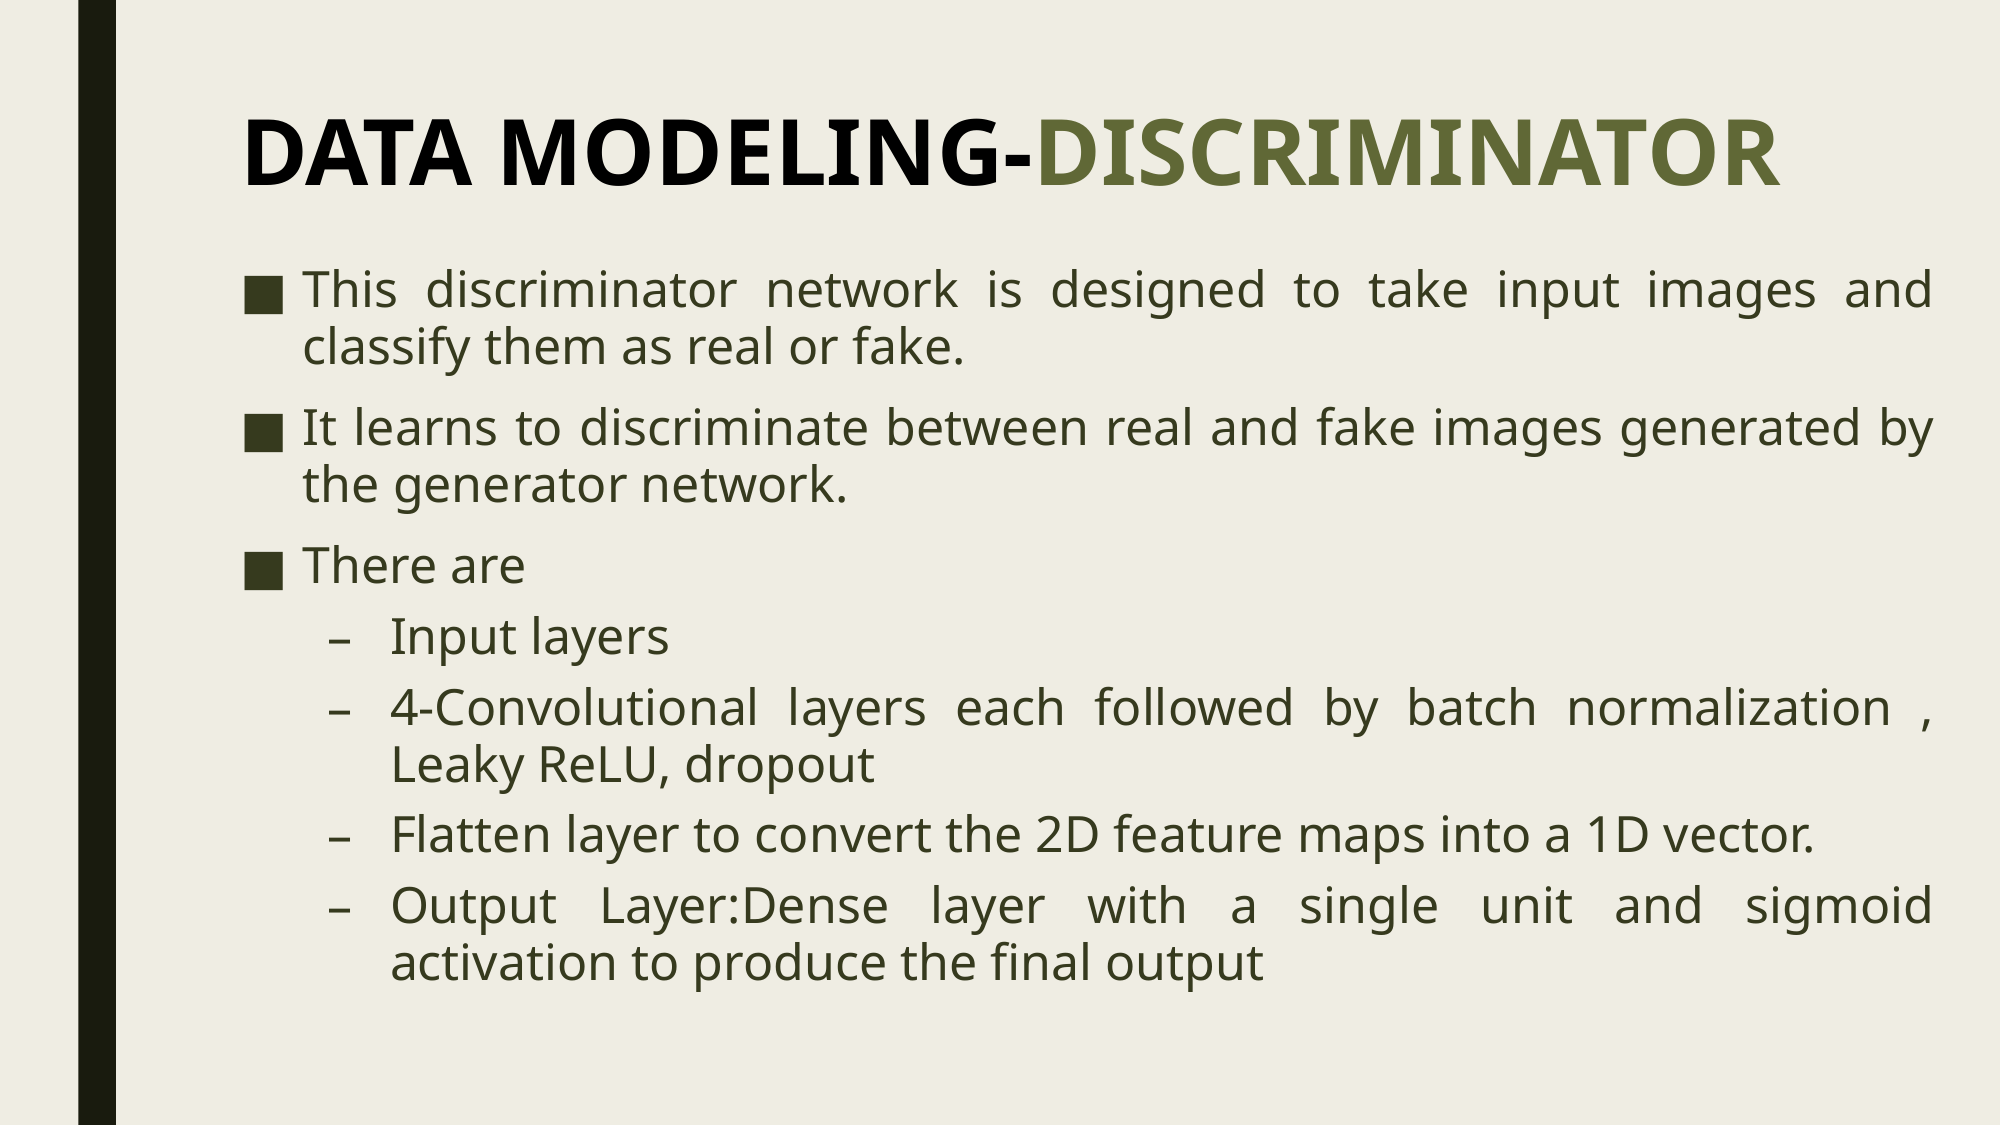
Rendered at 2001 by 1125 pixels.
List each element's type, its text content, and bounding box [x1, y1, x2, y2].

title DATA MODELING-DISCRIMINATOR [225, 99, 1800, 255]
list This discriminator network is designed to take input images and classify them as real or fake. It learns to discriminate between real and fake images generated by the generator network. There are Input layers 4-Convolutional layers each followed by batch normalization , Leaky ReLU, dropout Flatten layer to convert the 2D feature maps into a 1D vector. Output Layer:Dense layer with a single unit and sigmoid activation to produce the final output [225, 255, 1950, 1106]
